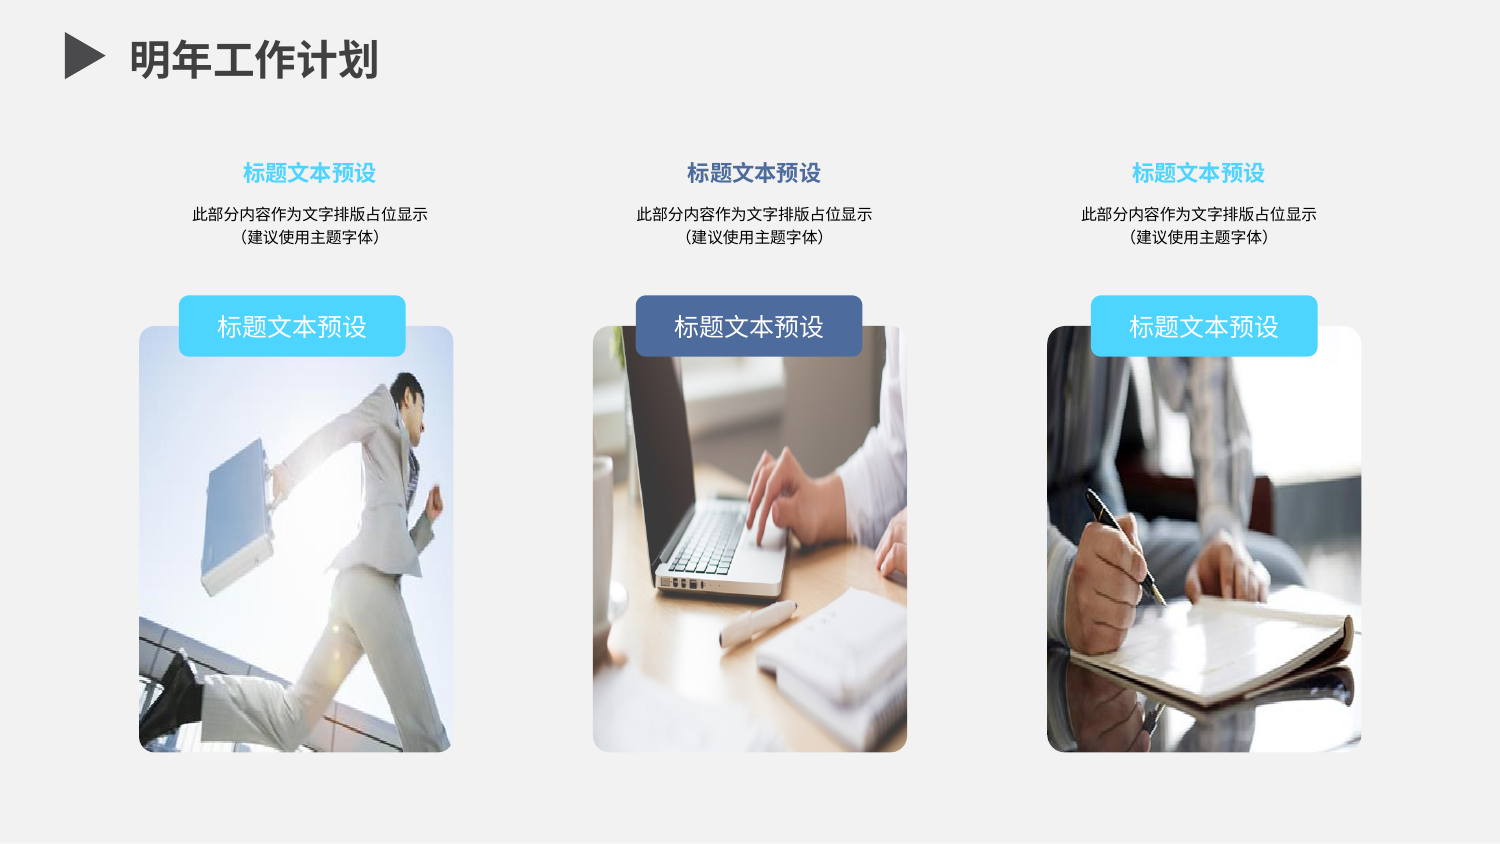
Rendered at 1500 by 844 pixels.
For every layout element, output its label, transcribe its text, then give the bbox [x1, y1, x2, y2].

text_box 此部分内容作为文字排版占位显示 （建议使用主题字体） [1051, 193, 1362, 255]
text_box 标题文本预设 [633, 293, 865, 359]
text_box [590, 323, 910, 755]
text_box 明年工作计划 [43, 23, 467, 94]
text_box [1045, 323, 1364, 755]
text_box 标题文本预设 [1088, 293, 1320, 359]
text_box 此部分内容作为文字排版占位显示 （建议使用主题字体） [606, 193, 917, 255]
text_box 标题文本预设 [162, 151, 473, 193]
text_box 标题文本预设 [176, 293, 408, 359]
text_box 标题文本预设 [1051, 151, 1362, 193]
text_box 标题文本预设 [606, 151, 917, 193]
text_box [136, 323, 456, 755]
text_box 此部分内容作为文字排版占位显示 （建议使用主题字体） [162, 193, 473, 255]
